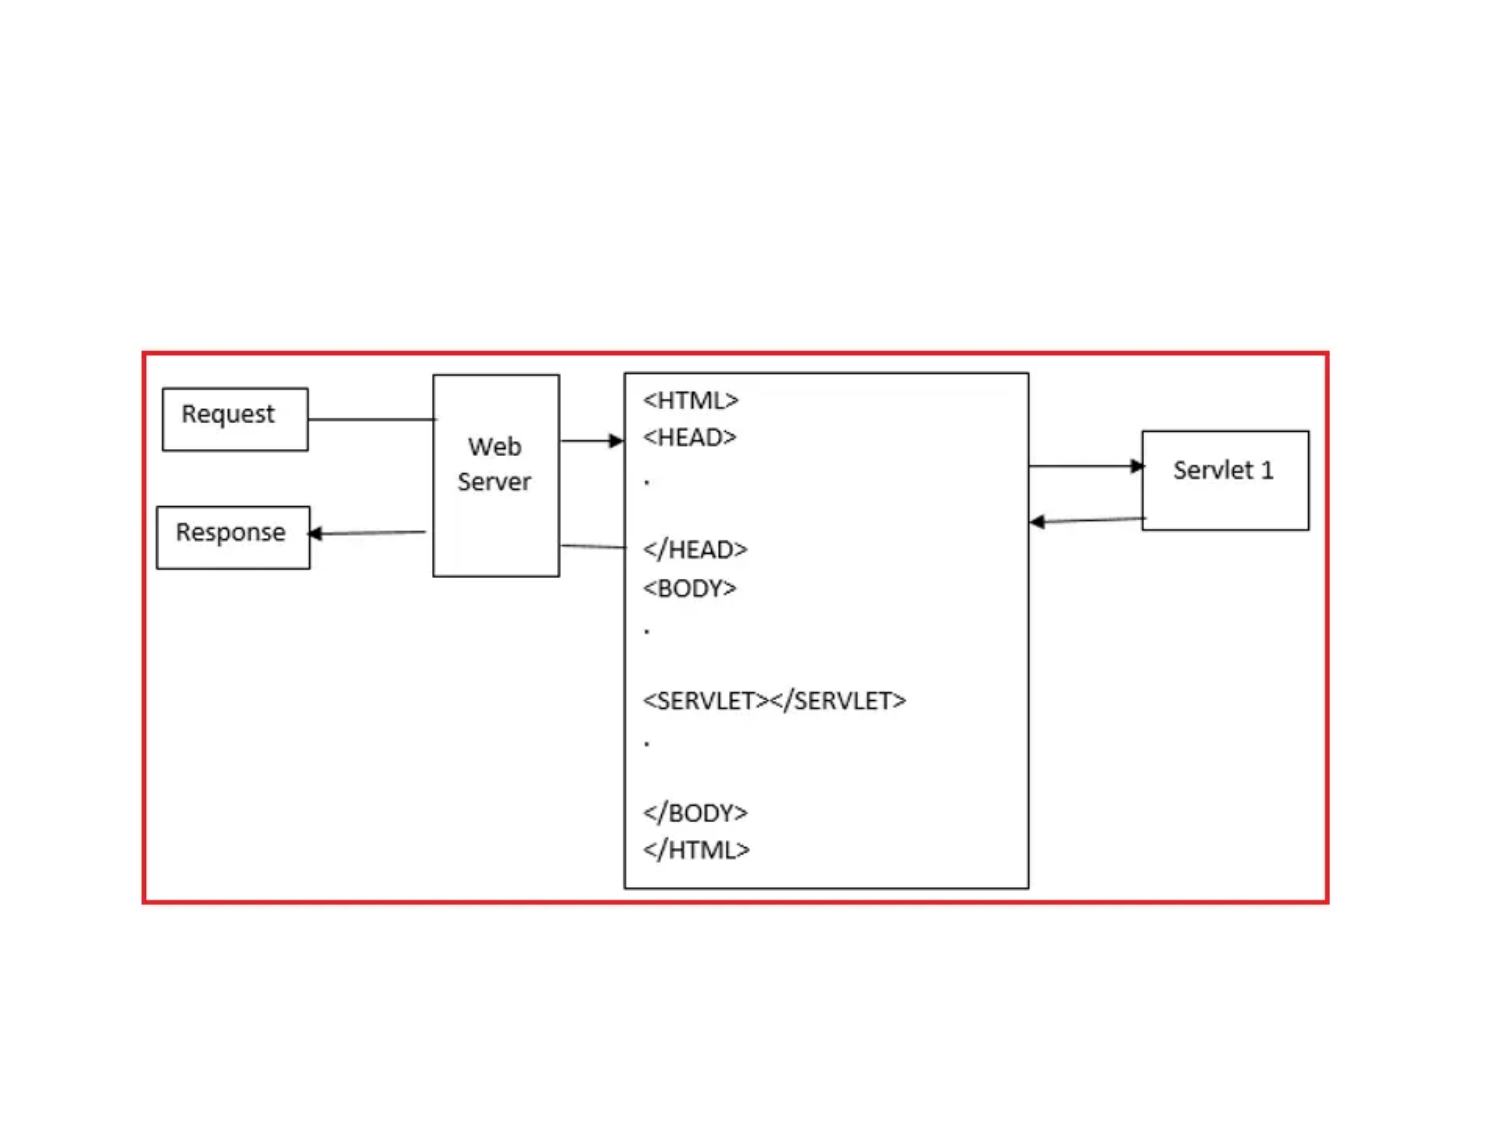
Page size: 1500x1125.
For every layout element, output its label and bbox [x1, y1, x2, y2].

list [119, 337, 1380, 930]
